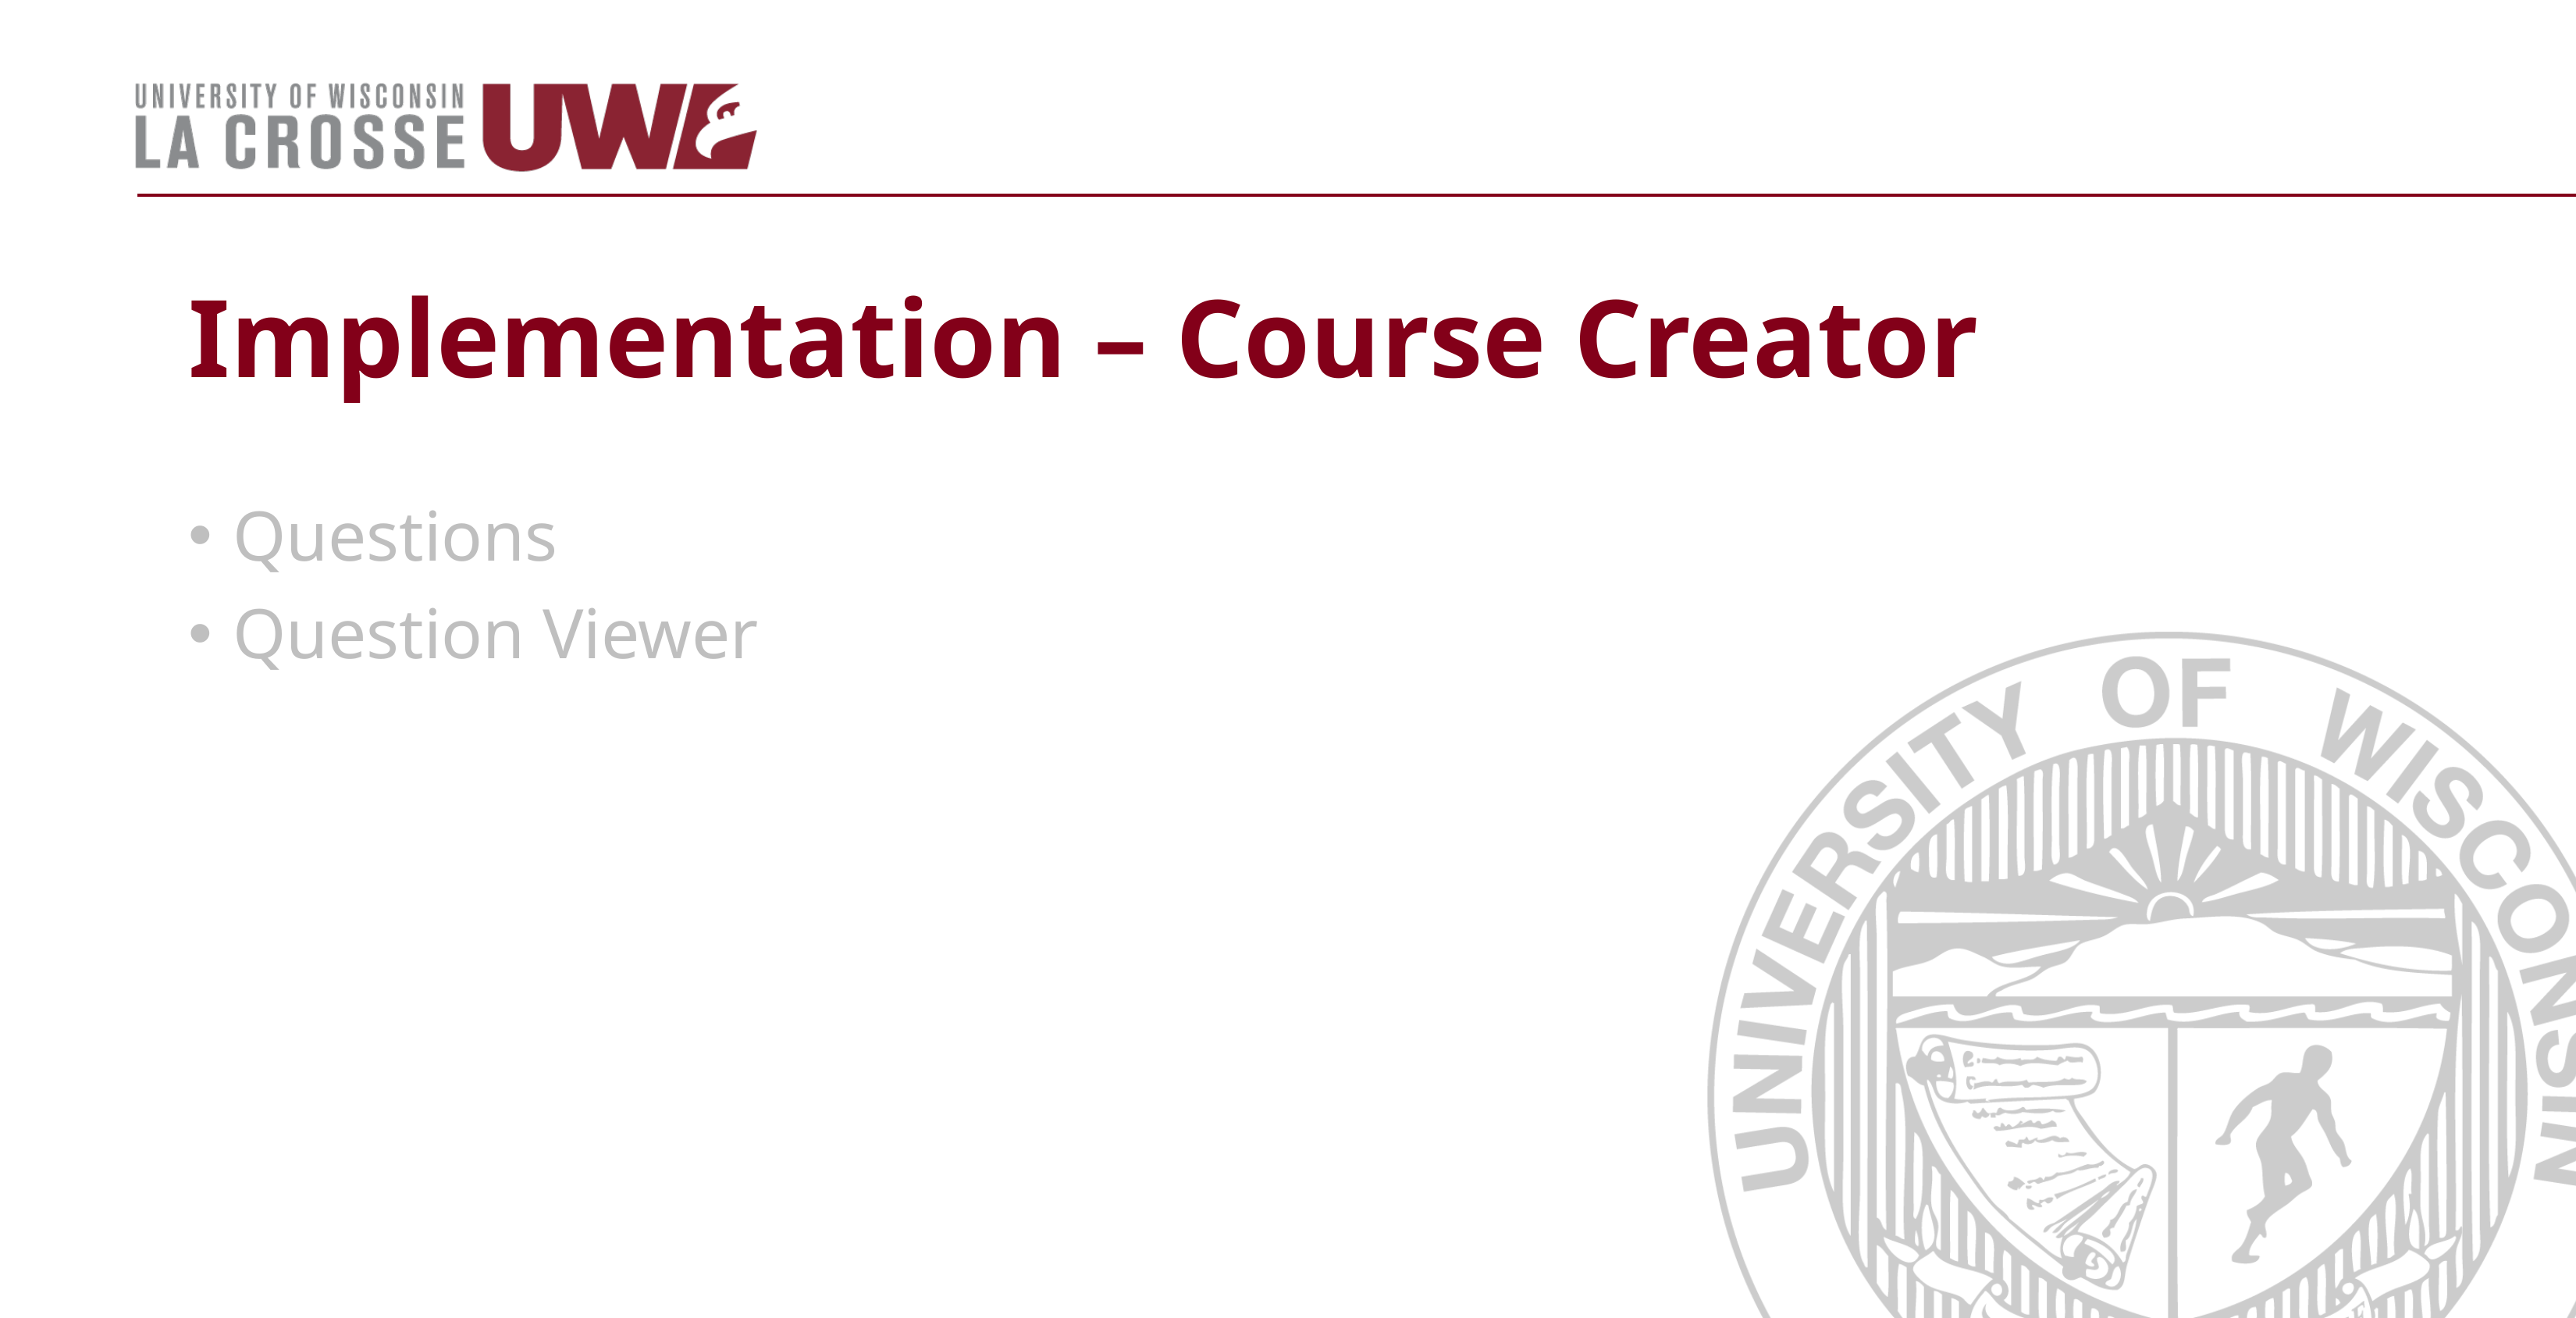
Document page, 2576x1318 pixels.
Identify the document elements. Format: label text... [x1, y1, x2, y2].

title Implementation – Course Creator [176, 215, 2400, 470]
list Questions Question Viewer [176, 496, 2400, 1245]
picture [126, 74, 762, 176]
